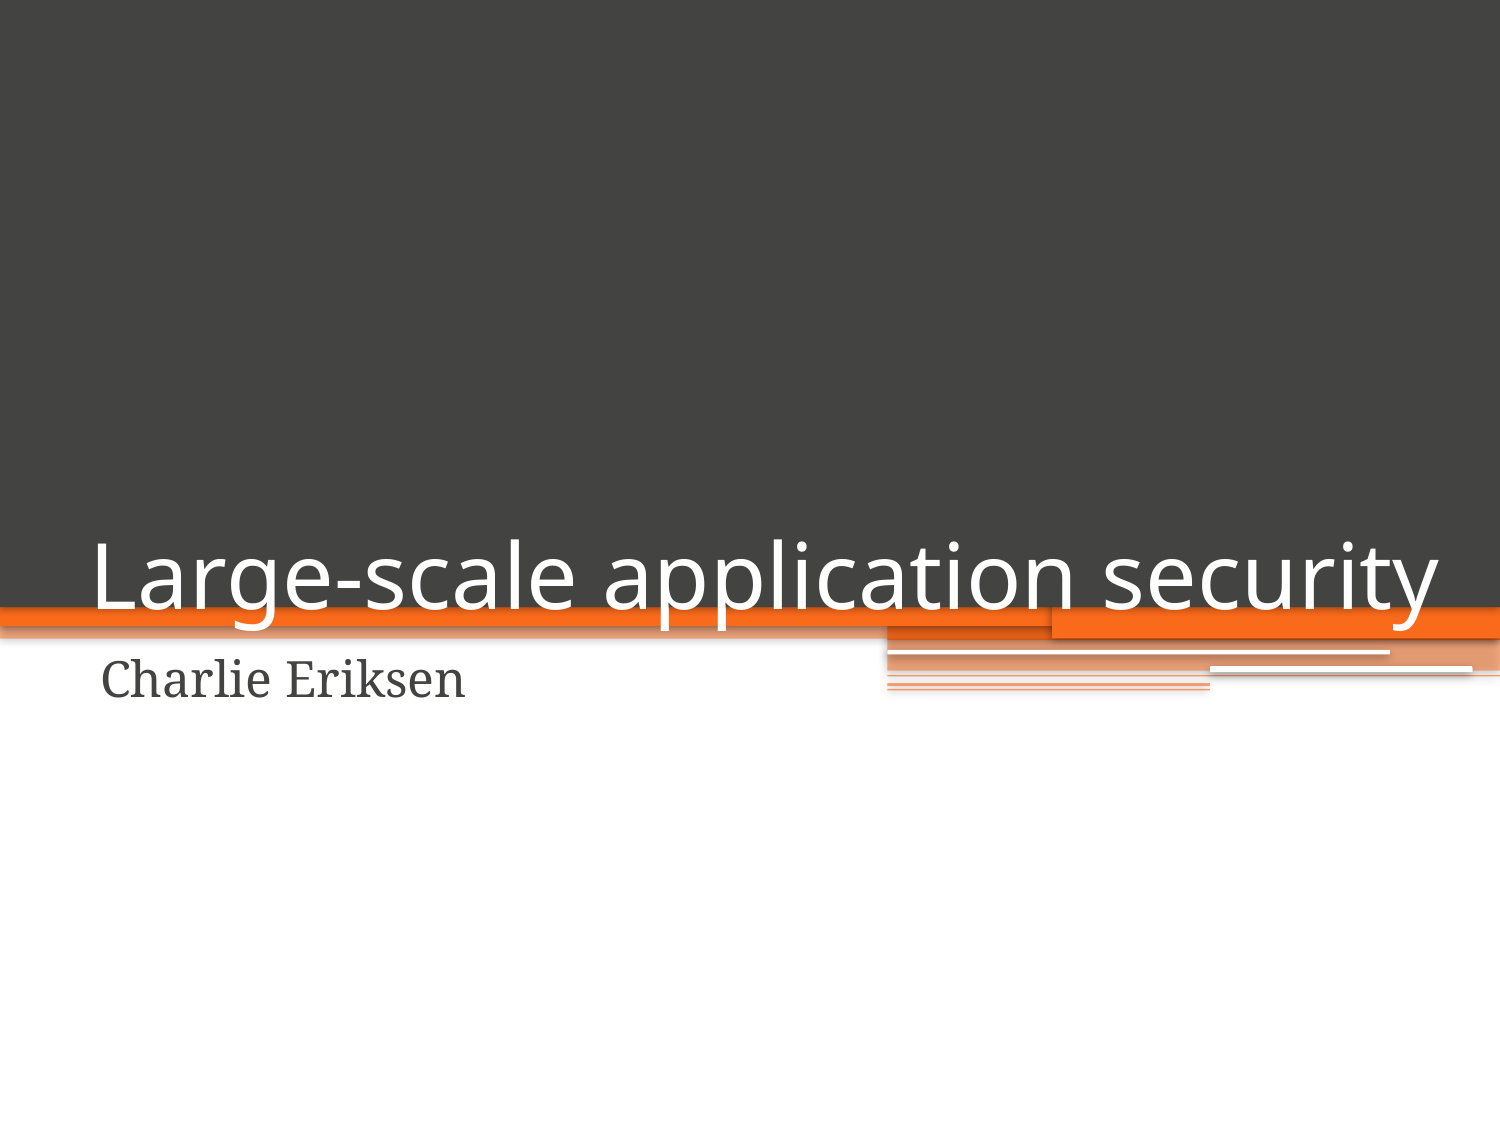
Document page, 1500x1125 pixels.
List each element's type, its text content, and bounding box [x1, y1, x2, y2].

subtitle Charlie Eriksen [75, 639, 888, 928]
title Large-scale application security [75, 394, 1463, 636]
